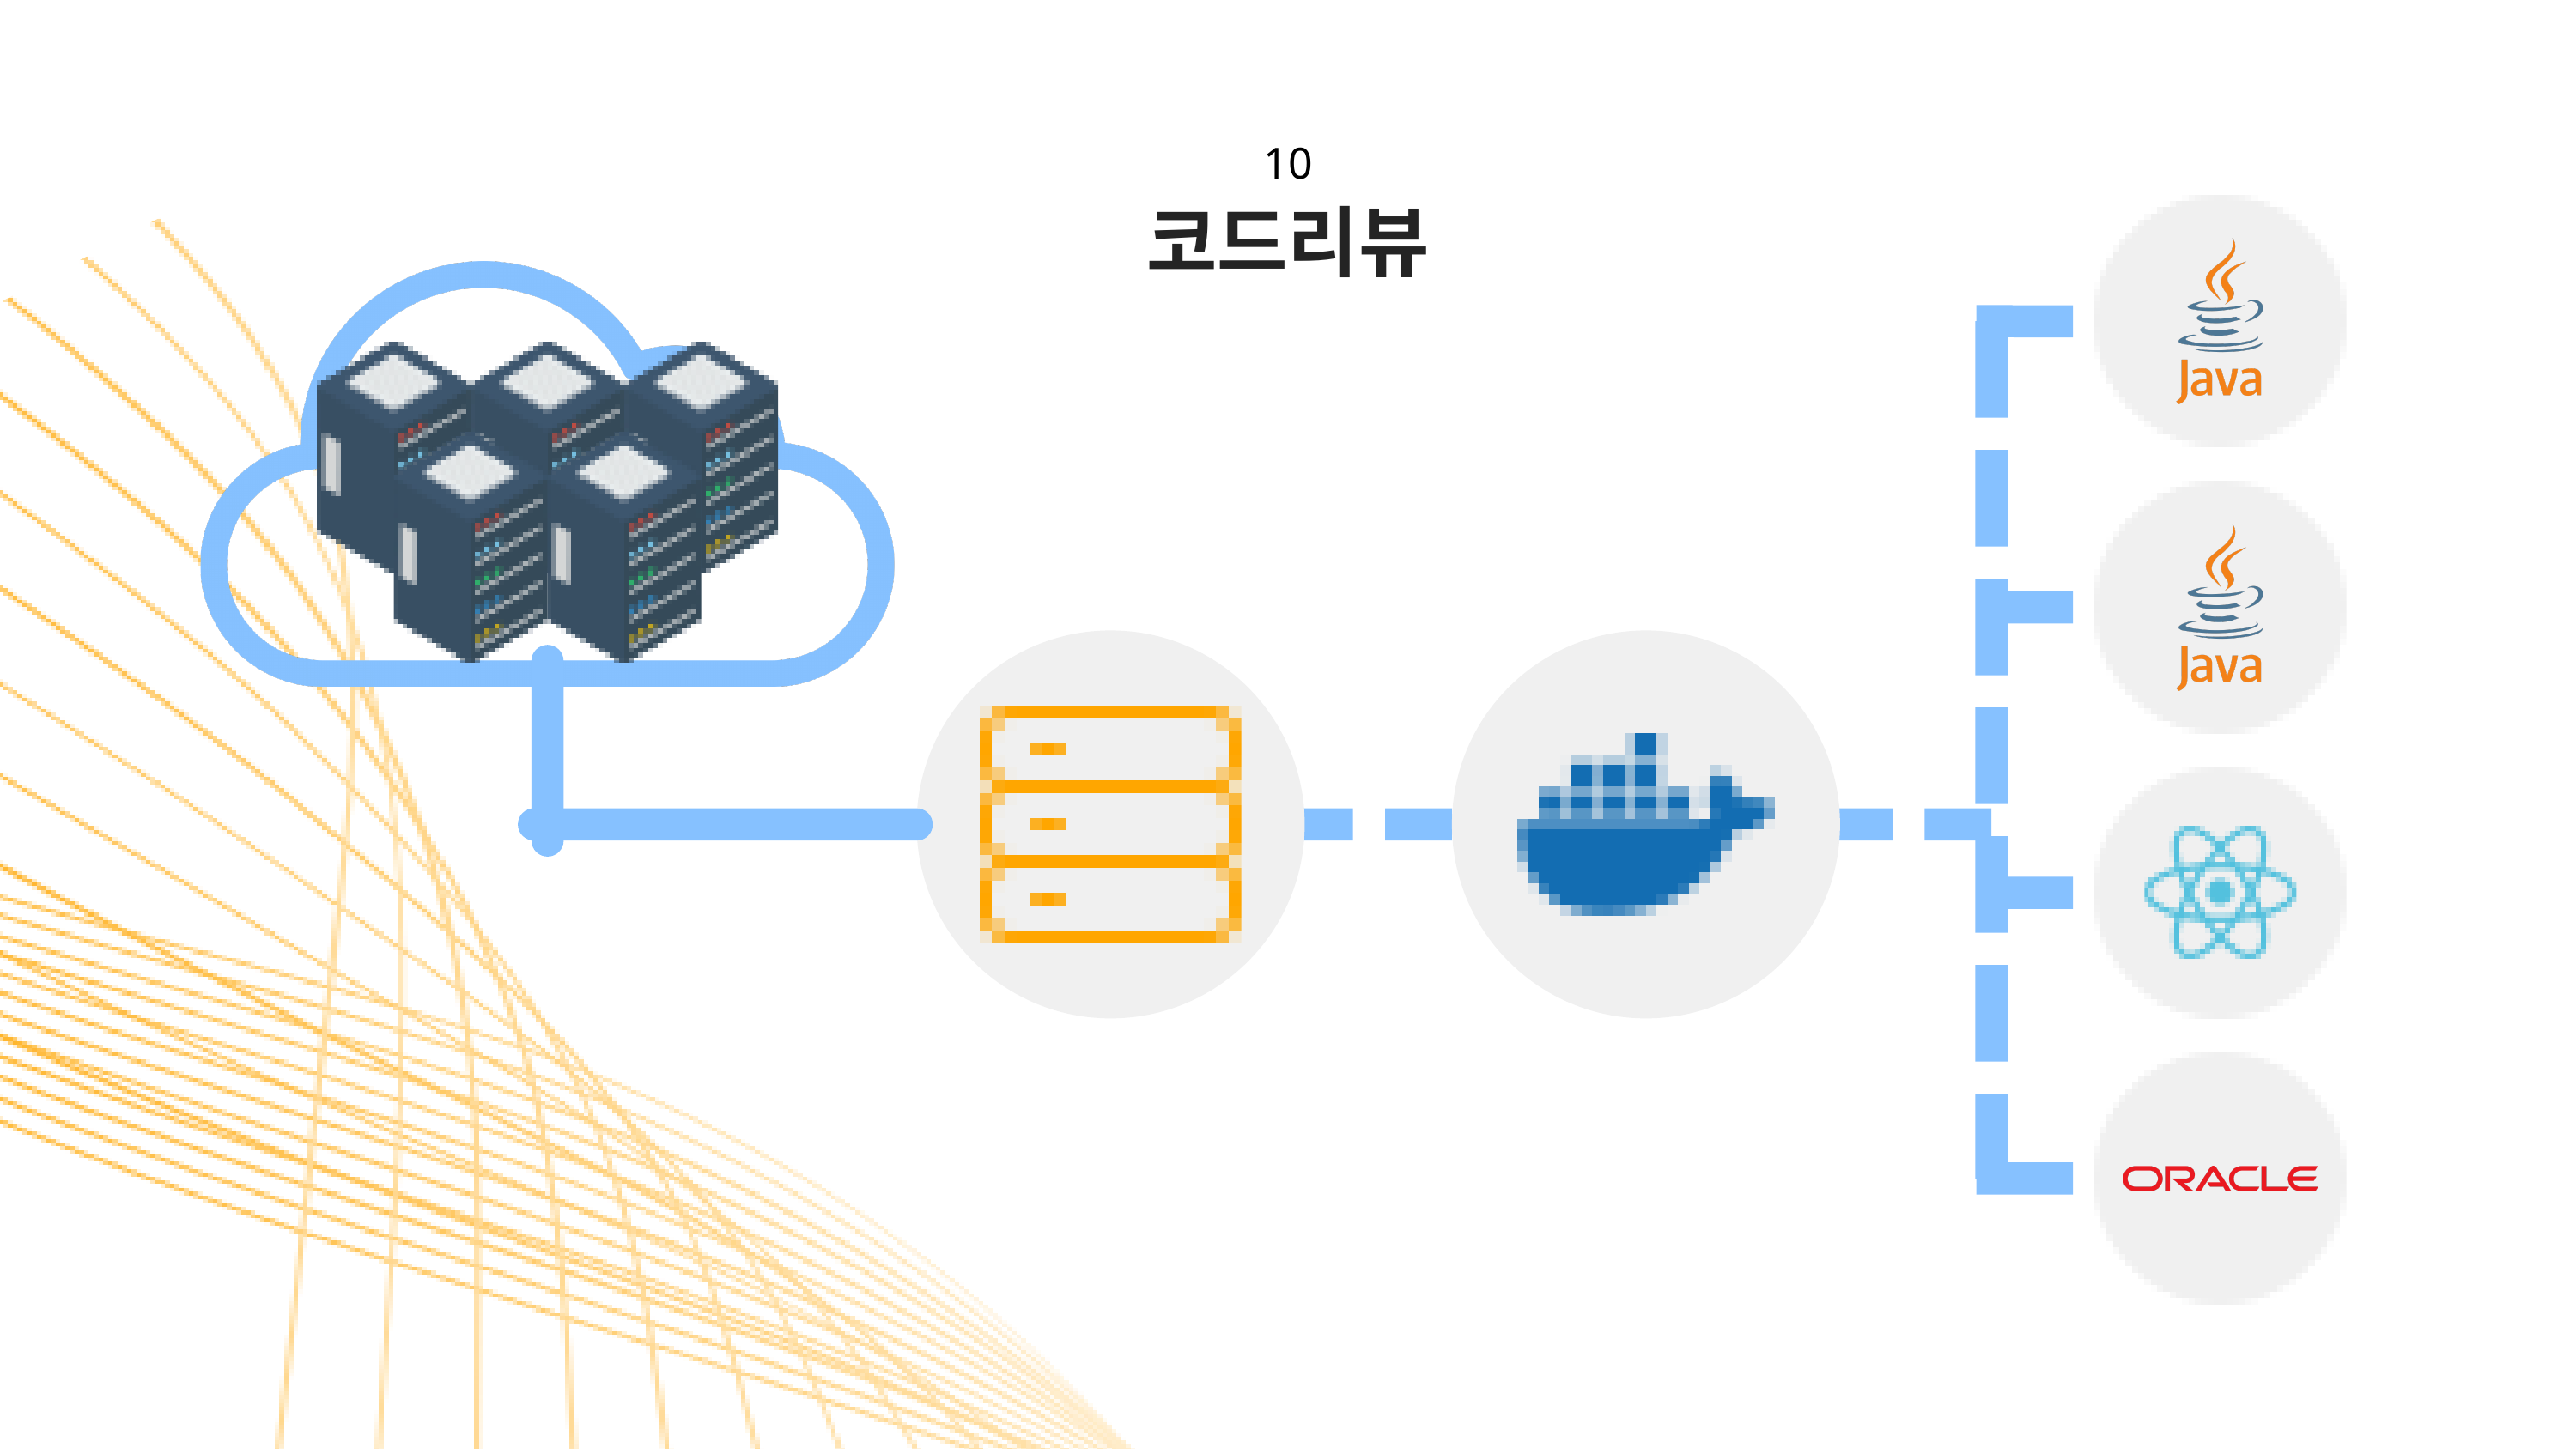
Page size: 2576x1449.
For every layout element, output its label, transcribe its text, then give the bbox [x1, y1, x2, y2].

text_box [2093, 767, 2347, 1020]
text_box 10 [1194, 127, 1382, 188]
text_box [916, 630, 1305, 1019]
text_box [0, 0, 1729, 1449]
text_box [200, 260, 895, 687]
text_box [1451, 630, 1841, 1019]
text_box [2093, 1052, 2347, 1305]
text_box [2093, 481, 2347, 734]
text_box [2093, 195, 2347, 448]
text_box 코드리뷰 [759, 211, 1817, 287]
